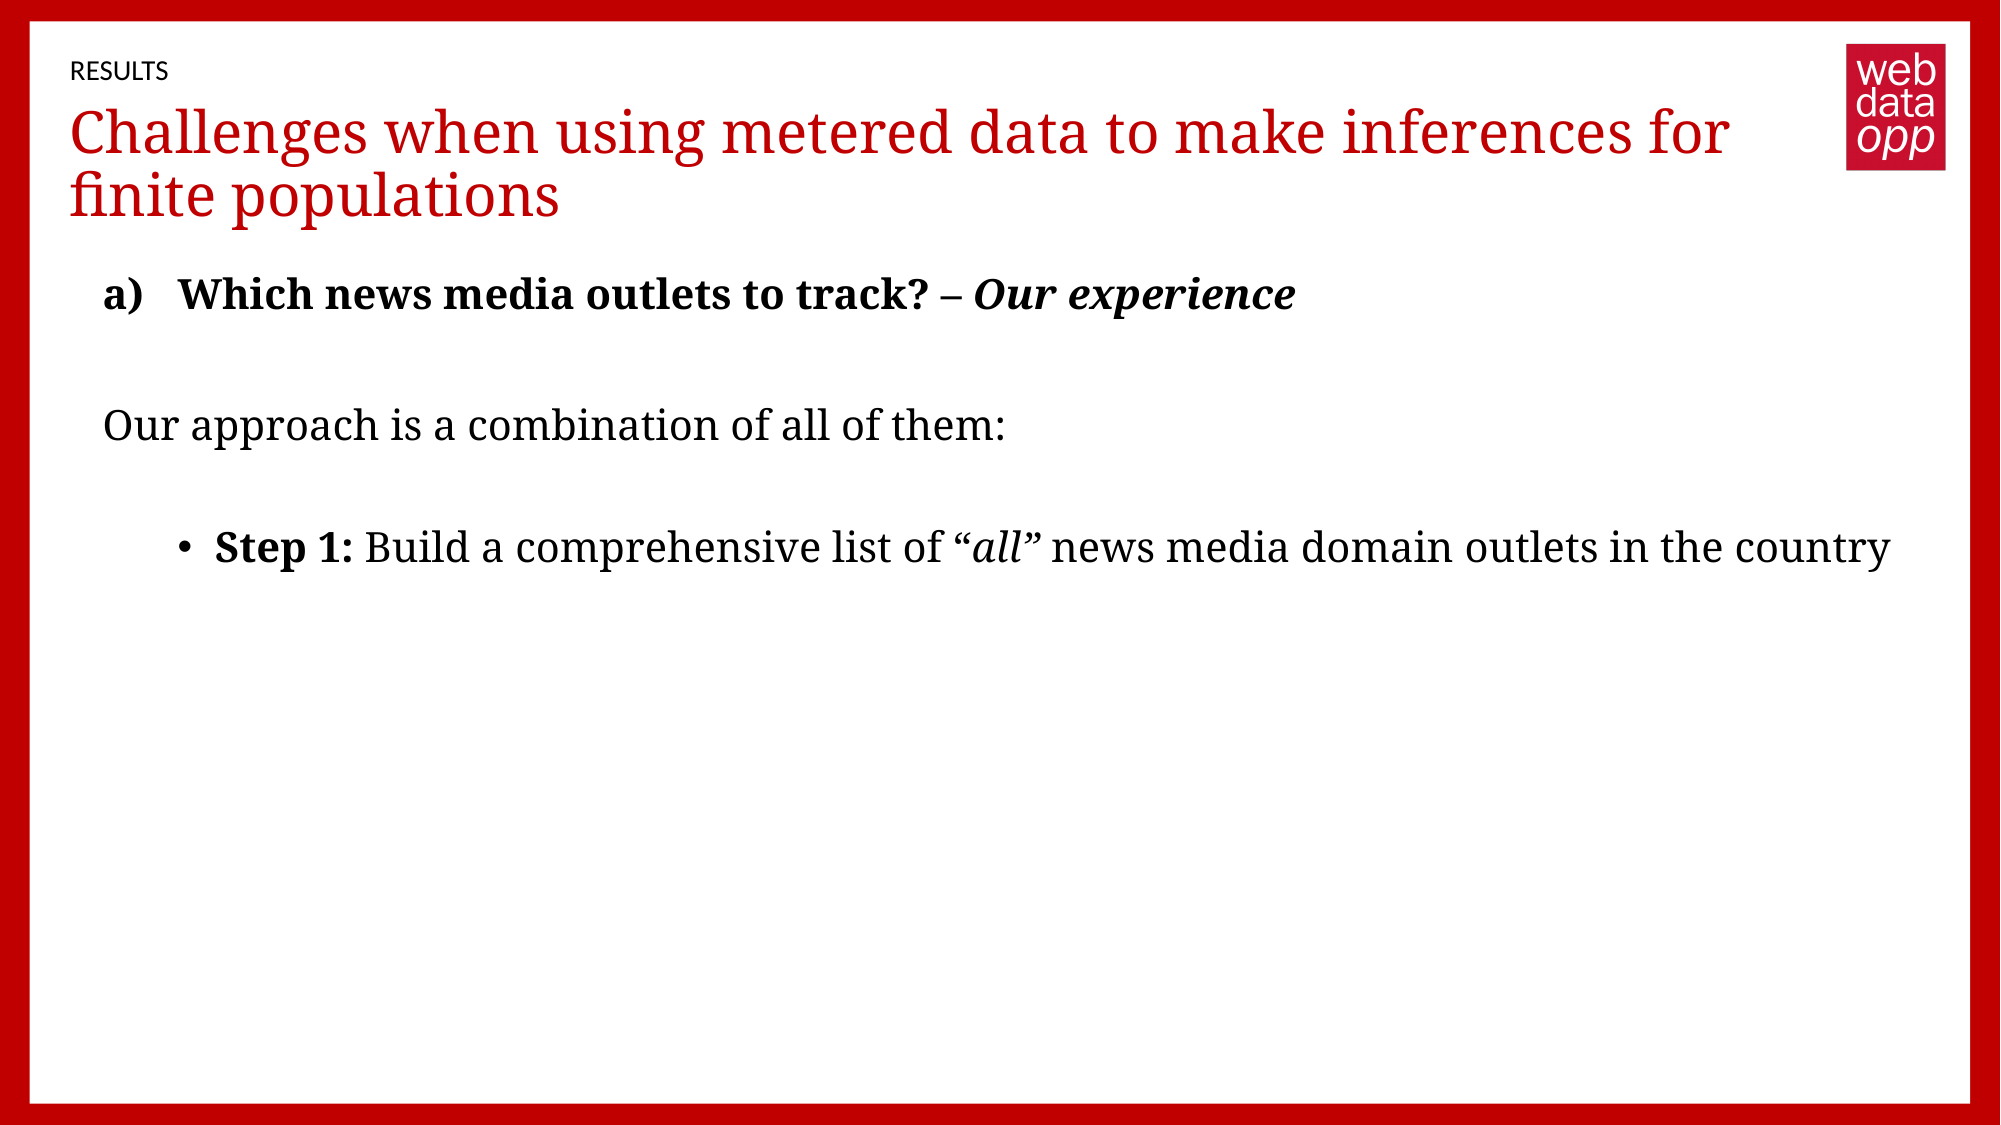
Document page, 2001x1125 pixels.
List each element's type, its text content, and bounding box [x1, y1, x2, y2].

list Which news media outlets to track? – Our experience Our approach is a combination of all of them: Step 1: Build a comprehensive list of “all” news media domain outlets in the country [87, 265, 1913, 1047]
title Challenges when using metered data to make inferences for finite populations [54, 130, 1807, 202]
list RESULTS [54, 48, 1747, 95]
picture [1845, 42, 1948, 174]
